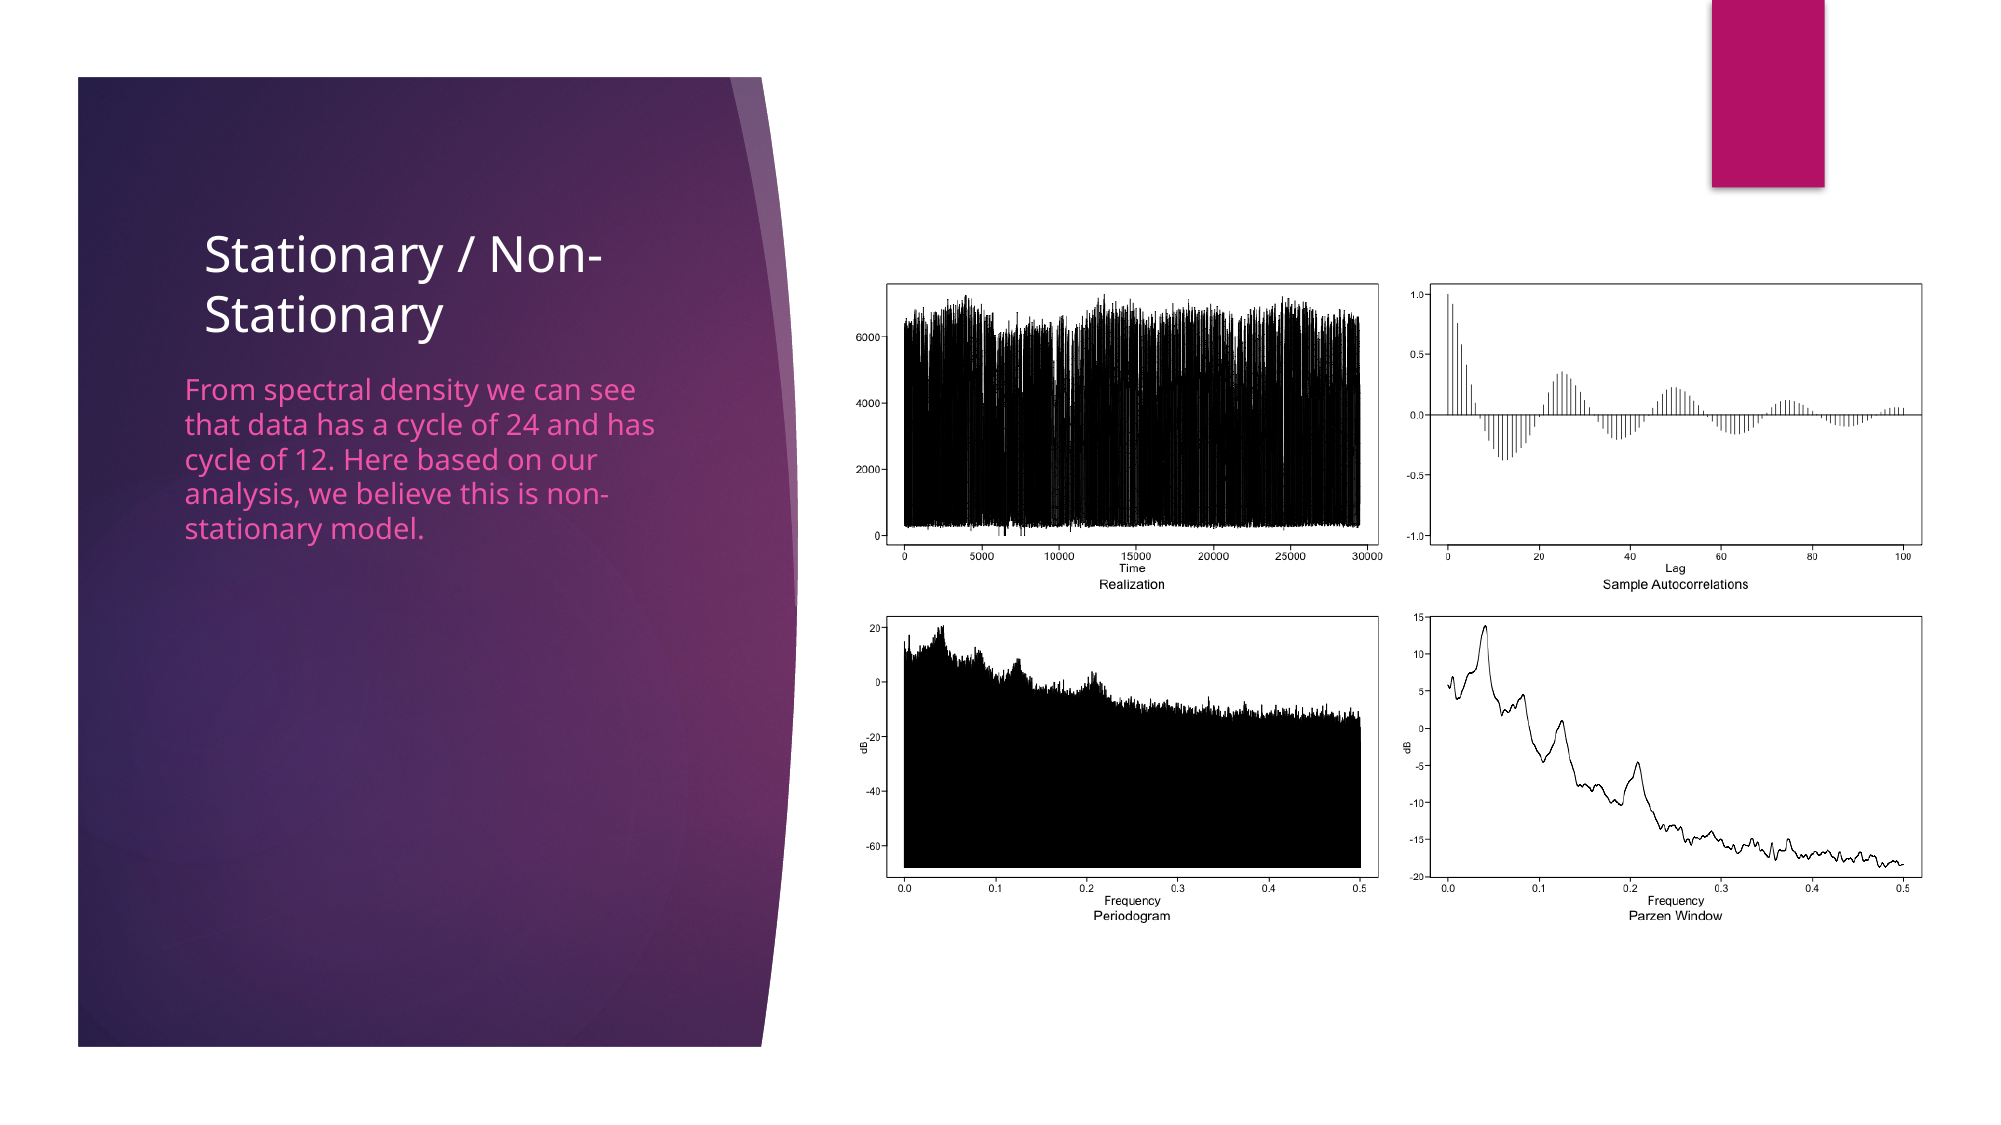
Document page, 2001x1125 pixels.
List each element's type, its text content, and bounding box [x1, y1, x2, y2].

title Stationary / Non-Stationary [189, 212, 648, 350]
list From spectral density we can see that data has a cycle of 24 and has cycle of 12. Here based on our analysis, we believe this is non-stationary model. [169, 363, 693, 839]
picture [849, 269, 1936, 933]
